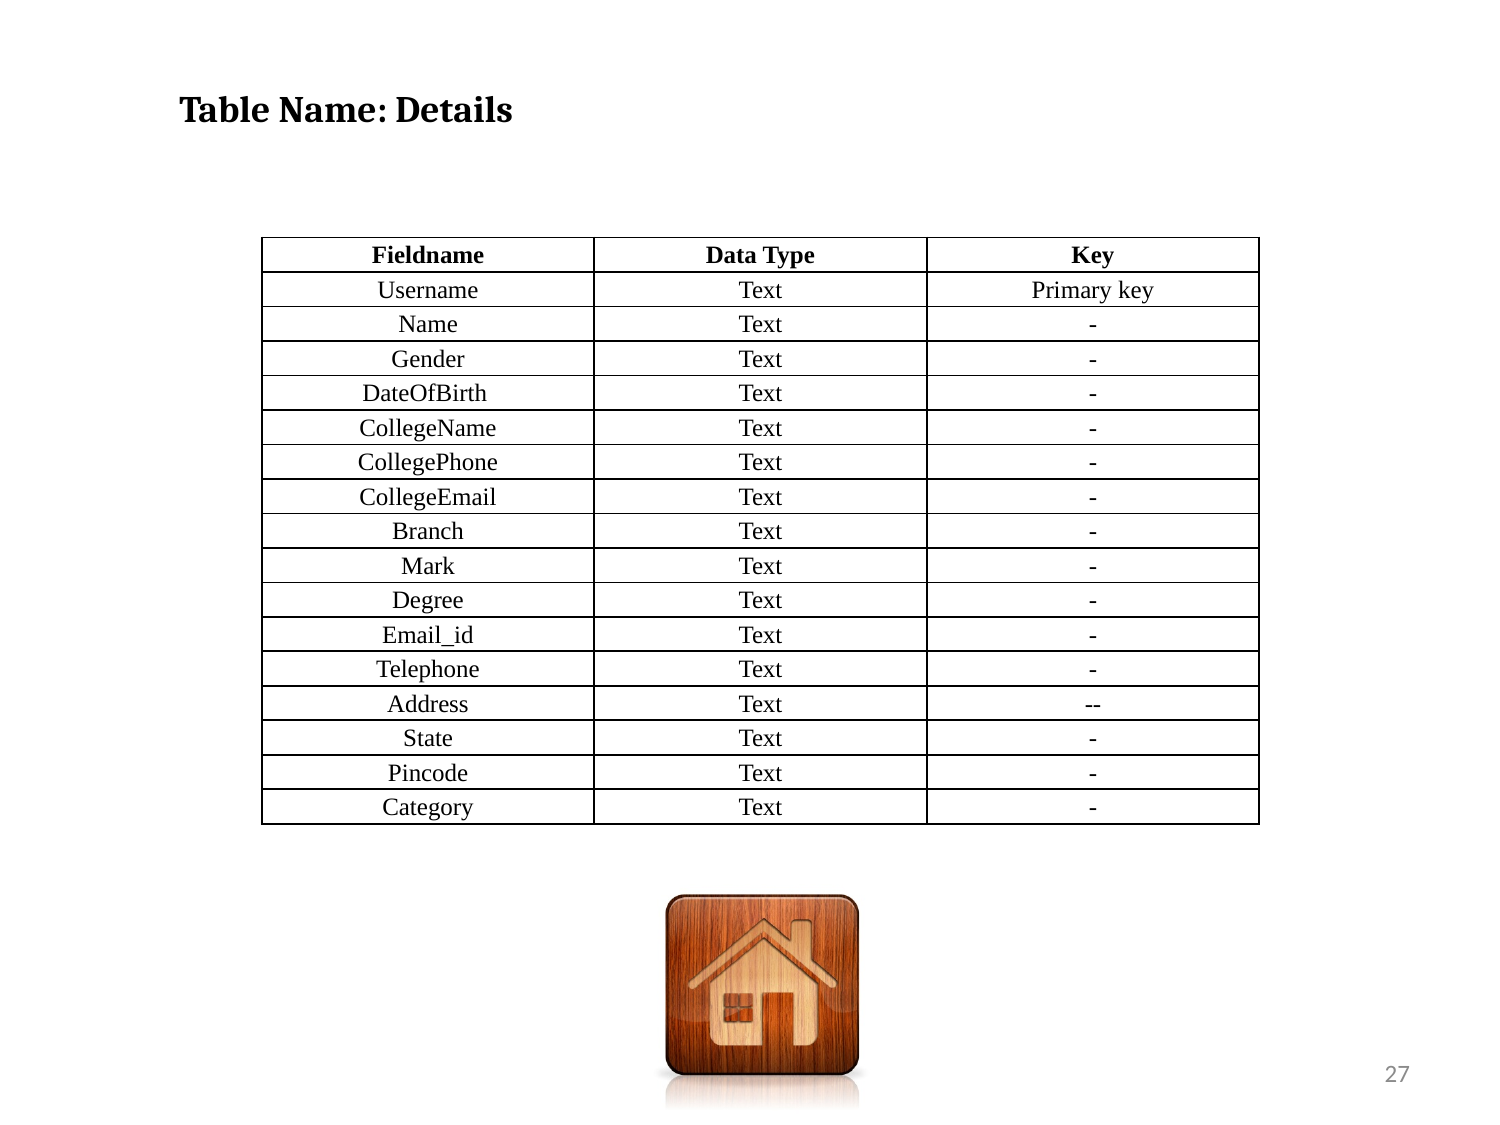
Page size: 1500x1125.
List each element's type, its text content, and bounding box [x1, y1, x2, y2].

table_cell Name [263, 307, 593, 340]
picture [624, 862, 897, 1125]
table_cell Text [595, 652, 926, 685]
slide_number 27 [1074, 1042, 1425, 1103]
table_cell Username [263, 273, 593, 306]
table_cell Text [595, 480, 926, 513]
table_cell - [928, 549, 1258, 582]
table_header Key [928, 238, 1258, 271]
table_cell - [928, 583, 1258, 616]
table_cell Mark [263, 549, 593, 582]
table_header Fieldname [263, 238, 593, 271]
text_box Table Name: Details [164, 78, 529, 138]
table_cell Degree [263, 583, 593, 616]
table_cell - [928, 445, 1258, 478]
table_cell - [928, 514, 1258, 547]
table_cell - [928, 652, 1258, 685]
table_cell CollegeEmail [263, 480, 593, 513]
table_cell Text [595, 618, 926, 650]
table_cell Telephone [263, 652, 593, 685]
table_cell -- [928, 687, 1258, 719]
table_cell Text [595, 307, 926, 340]
table_header Data Type [595, 238, 926, 271]
table_cell - [928, 411, 1258, 444]
table_cell Category [263, 790, 593, 823]
table_cell DateOfBirth [263, 376, 593, 409]
table_cell Text [595, 445, 926, 478]
table_cell - [928, 376, 1258, 409]
table_cell - [928, 342, 1258, 375]
table_cell Email_id [263, 618, 593, 650]
table_cell - [928, 721, 1258, 754]
table_cell Text [595, 549, 926, 582]
table_cell Pincode [263, 756, 593, 788]
table_cell Text [595, 790, 926, 823]
table_cell CollegePhone [263, 445, 593, 478]
table_cell Gender [263, 342, 593, 375]
table_cell Text [595, 411, 926, 444]
table_cell Text [595, 342, 926, 375]
table_cell Branch [263, 514, 593, 547]
table_cell Text [595, 583, 926, 616]
table_cell - [928, 790, 1258, 823]
table_cell State [263, 721, 593, 754]
table_cell - [928, 618, 1258, 650]
table_cell Text [595, 273, 926, 306]
table_cell Text [595, 514, 926, 547]
table_cell Text [595, 687, 926, 719]
table_cell Address [263, 687, 593, 719]
table_cell - [928, 756, 1258, 788]
table_cell Text [595, 721, 926, 754]
table_cell Text [595, 756, 926, 788]
table_cell CollegeName [263, 411, 593, 444]
table_cell - [928, 480, 1258, 513]
table_cell Primary key [928, 273, 1258, 306]
table_cell Text [595, 376, 926, 409]
table_cell - [928, 307, 1258, 340]
